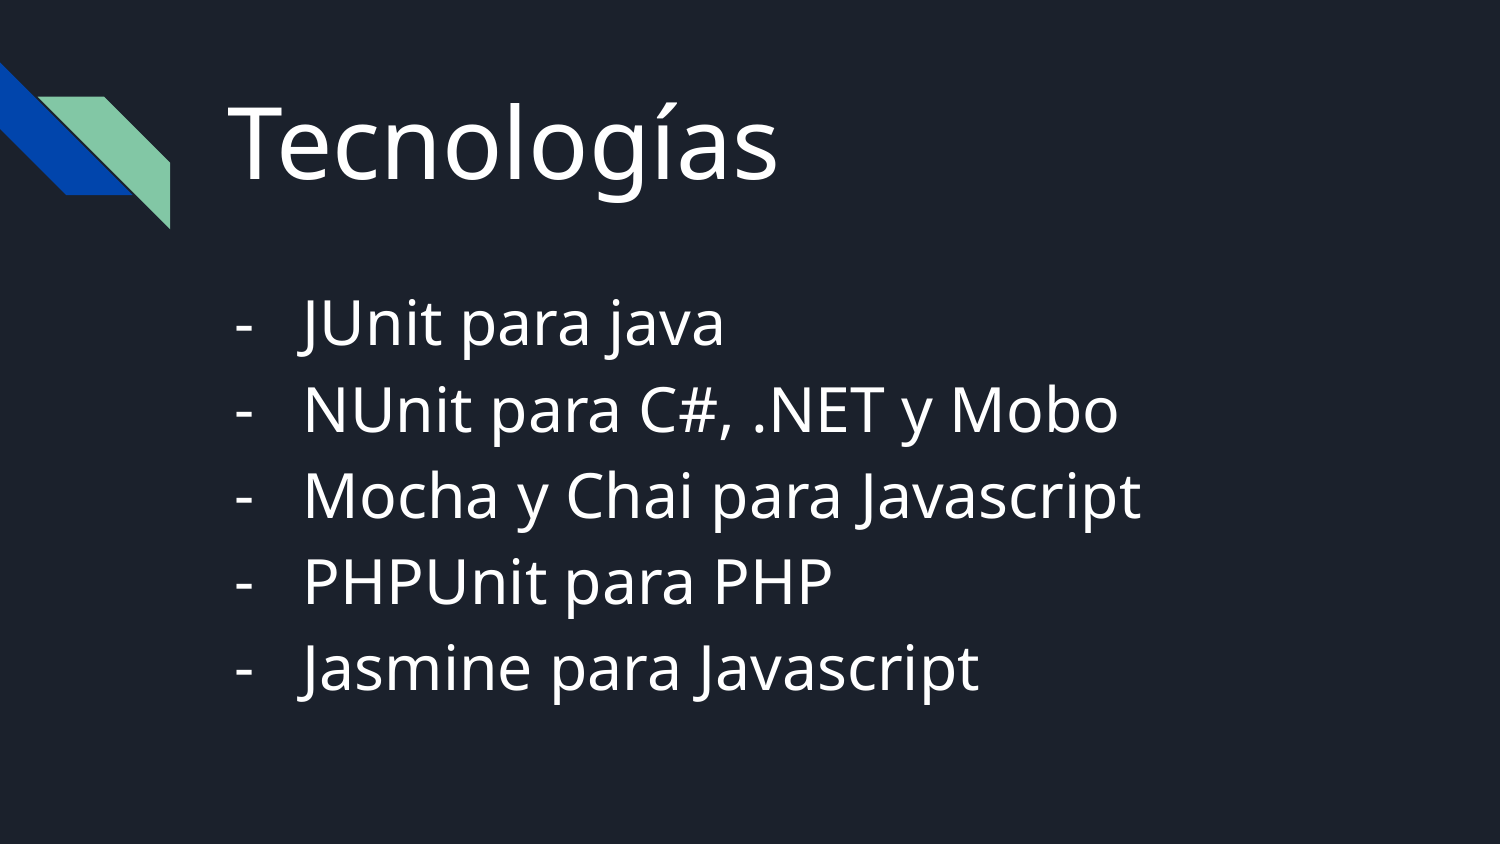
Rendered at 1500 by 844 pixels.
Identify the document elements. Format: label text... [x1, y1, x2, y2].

title Tecnologías [212, 64, 1368, 215]
list JUnit para java NUnit para C#, .NET y Mobo Mocha y Chai para Javascript PHPUnit para PHP Jasmine para Javascript [212, 257, 1368, 735]
